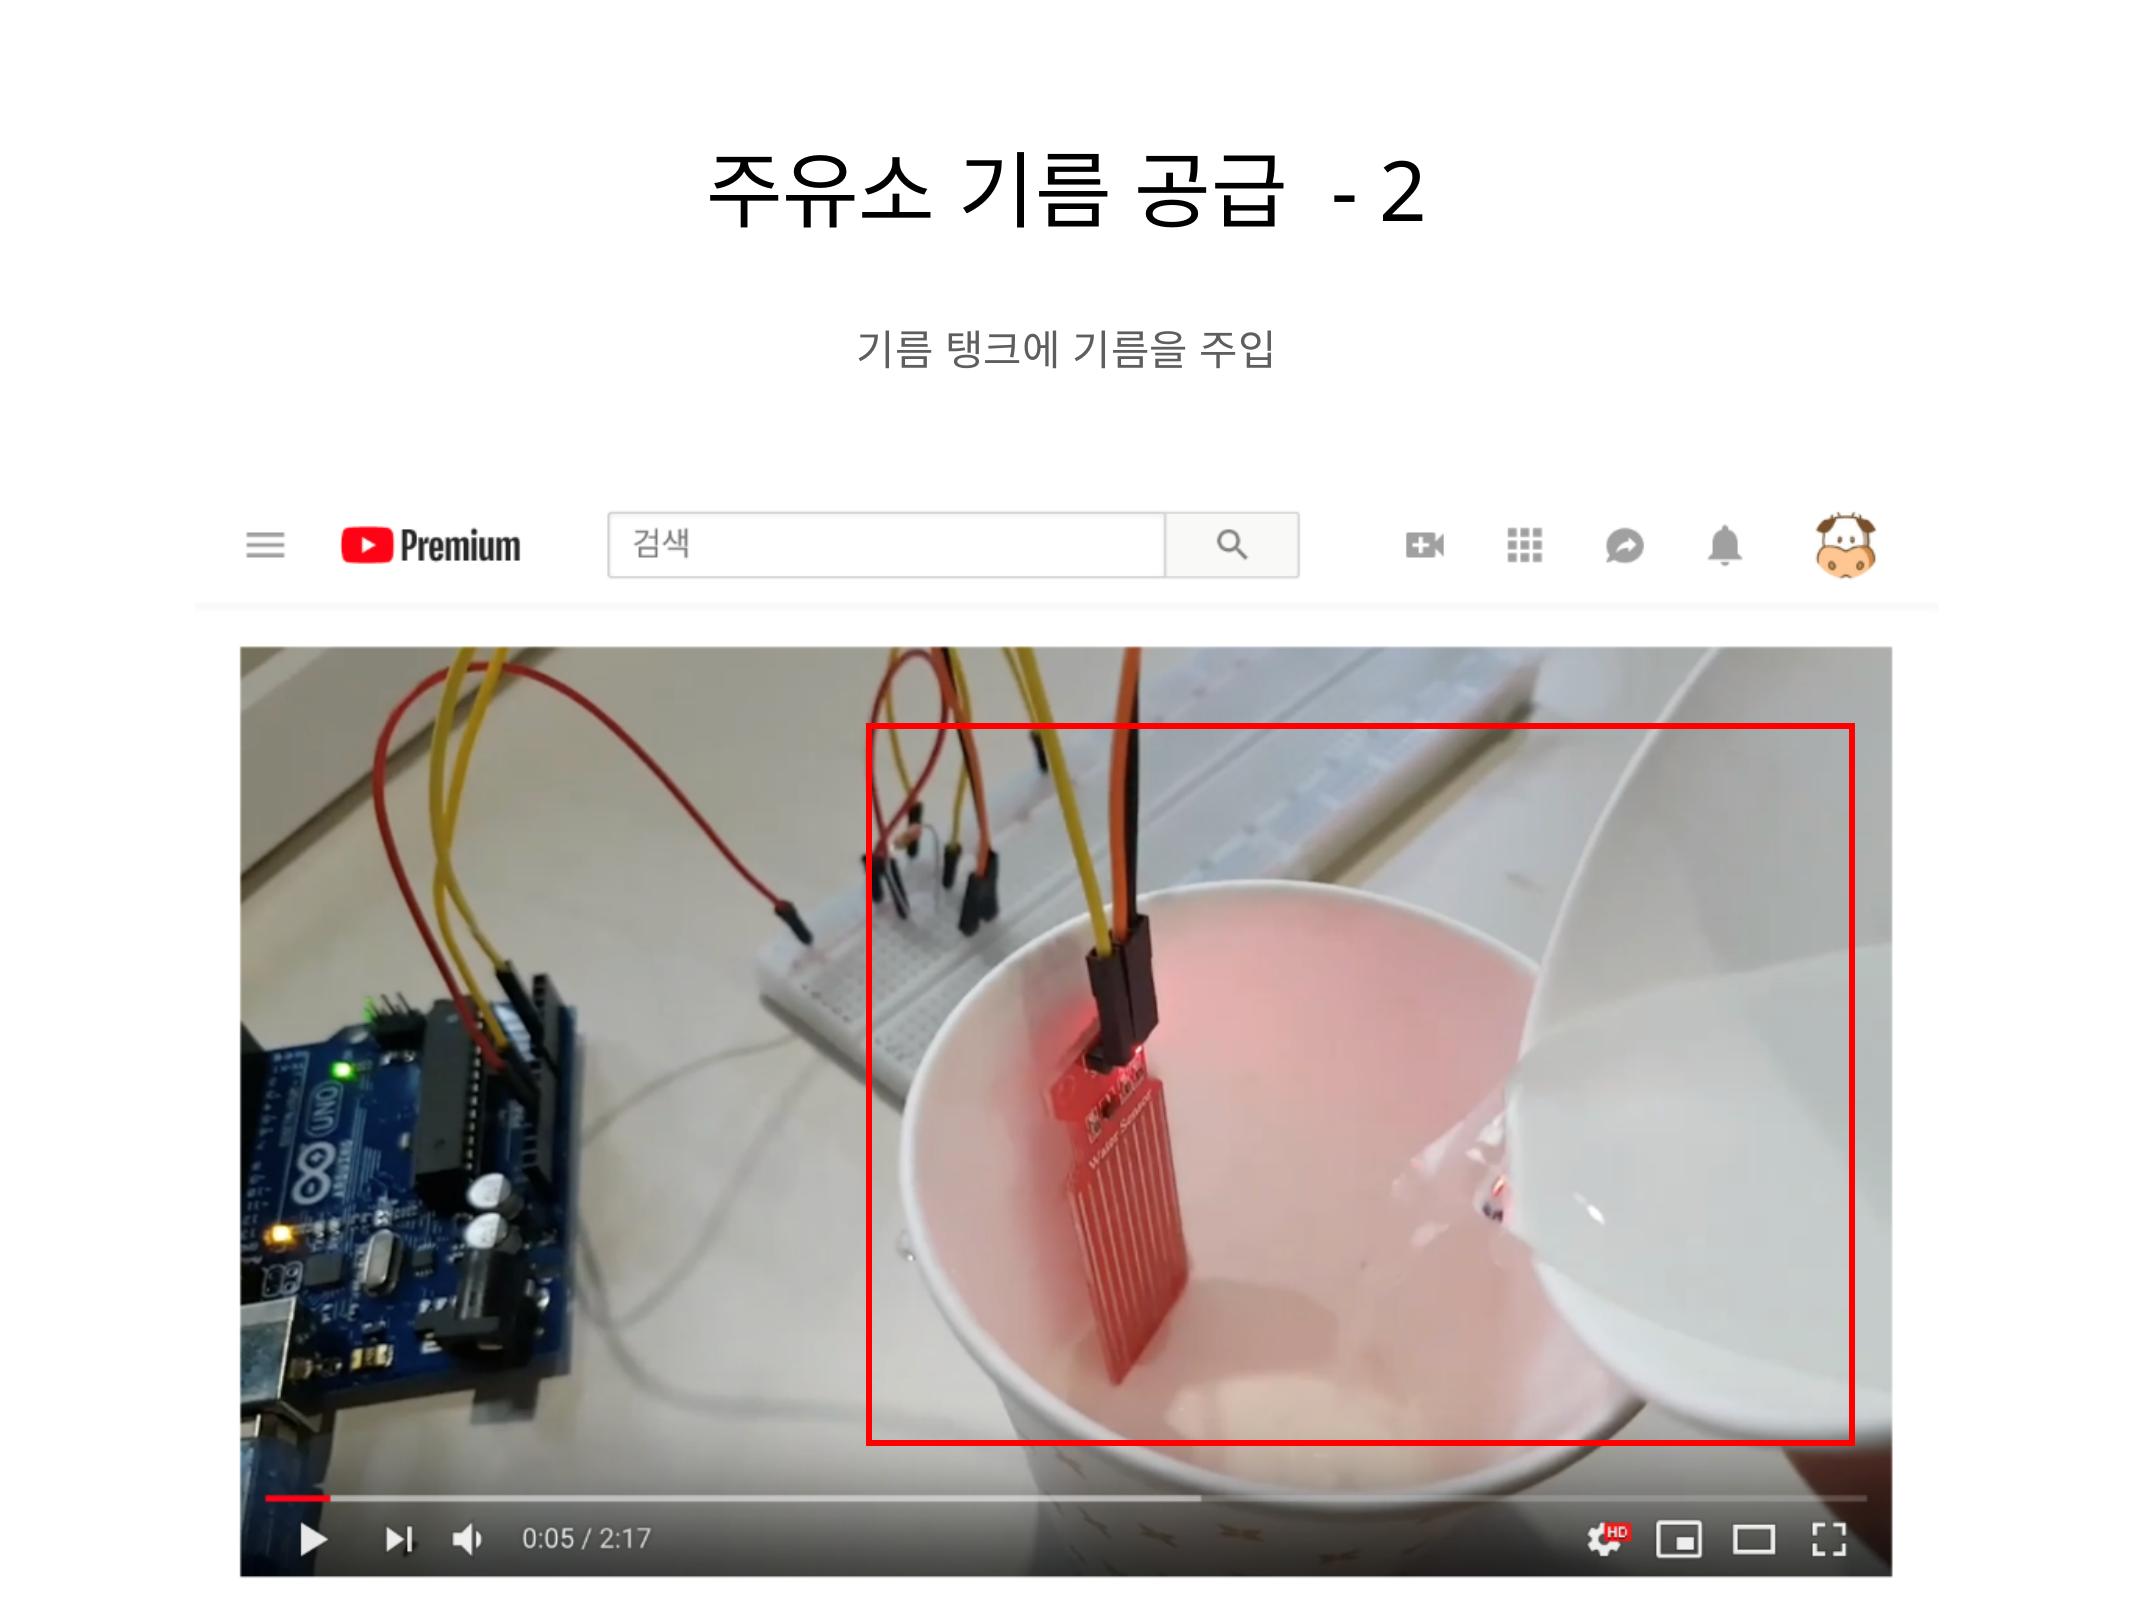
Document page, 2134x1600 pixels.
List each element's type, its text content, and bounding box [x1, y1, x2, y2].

picture [195, 489, 1938, 1600]
text_box 주유소 기름 공급 - 2 [208, 102, 1925, 263]
text_box 기름 탱크에 기름을 주입 [208, 263, 1925, 435]
